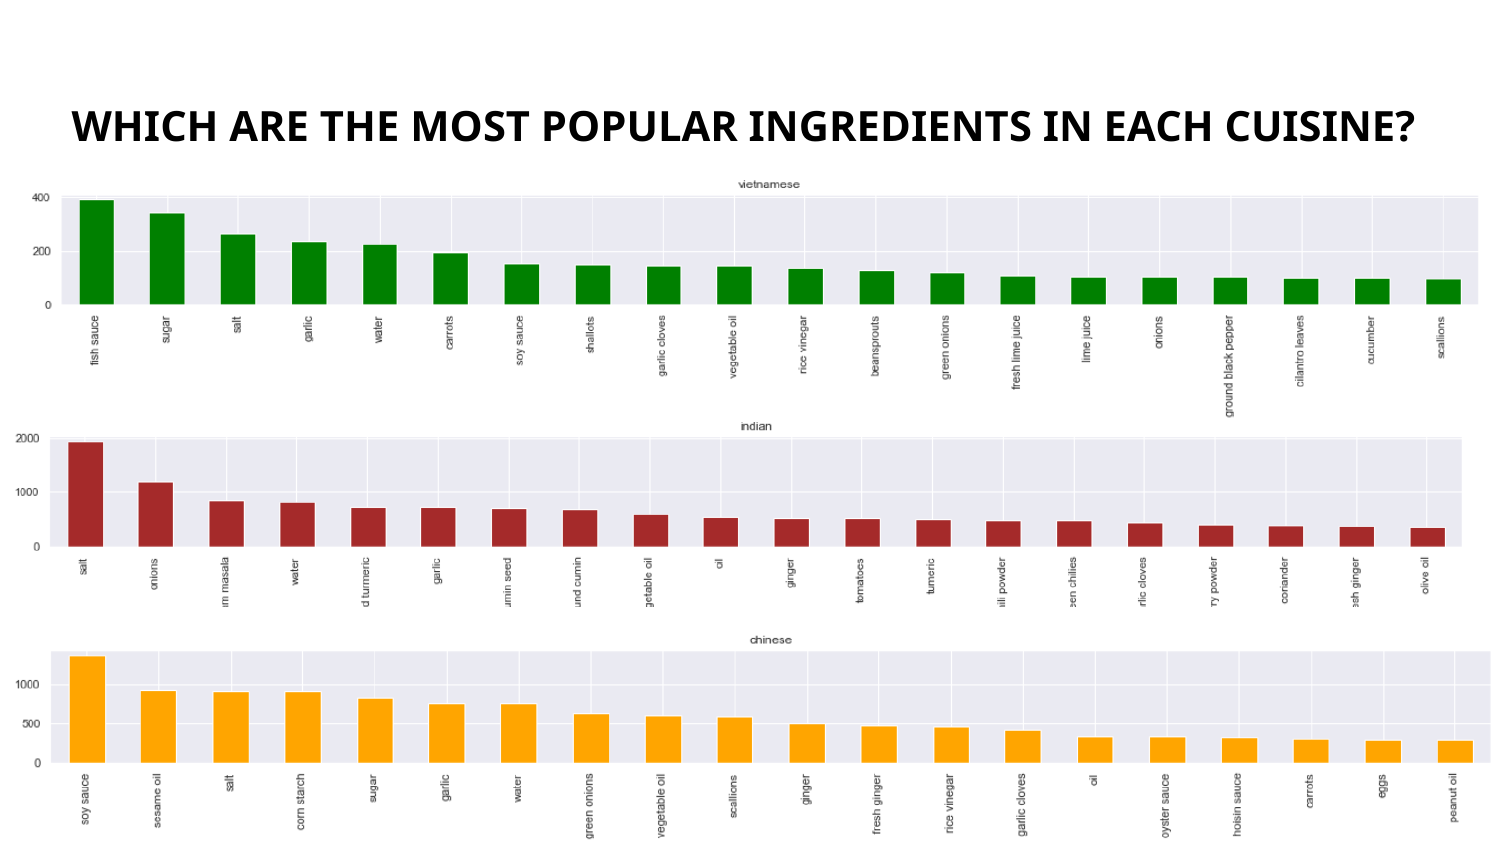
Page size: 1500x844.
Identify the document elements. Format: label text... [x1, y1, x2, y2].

text_box WHICH ARE THE MOST POPULAR INGREDIENTS IN EACH CUISINE? [56, 73, 1455, 174]
picture [0, 176, 1500, 844]
